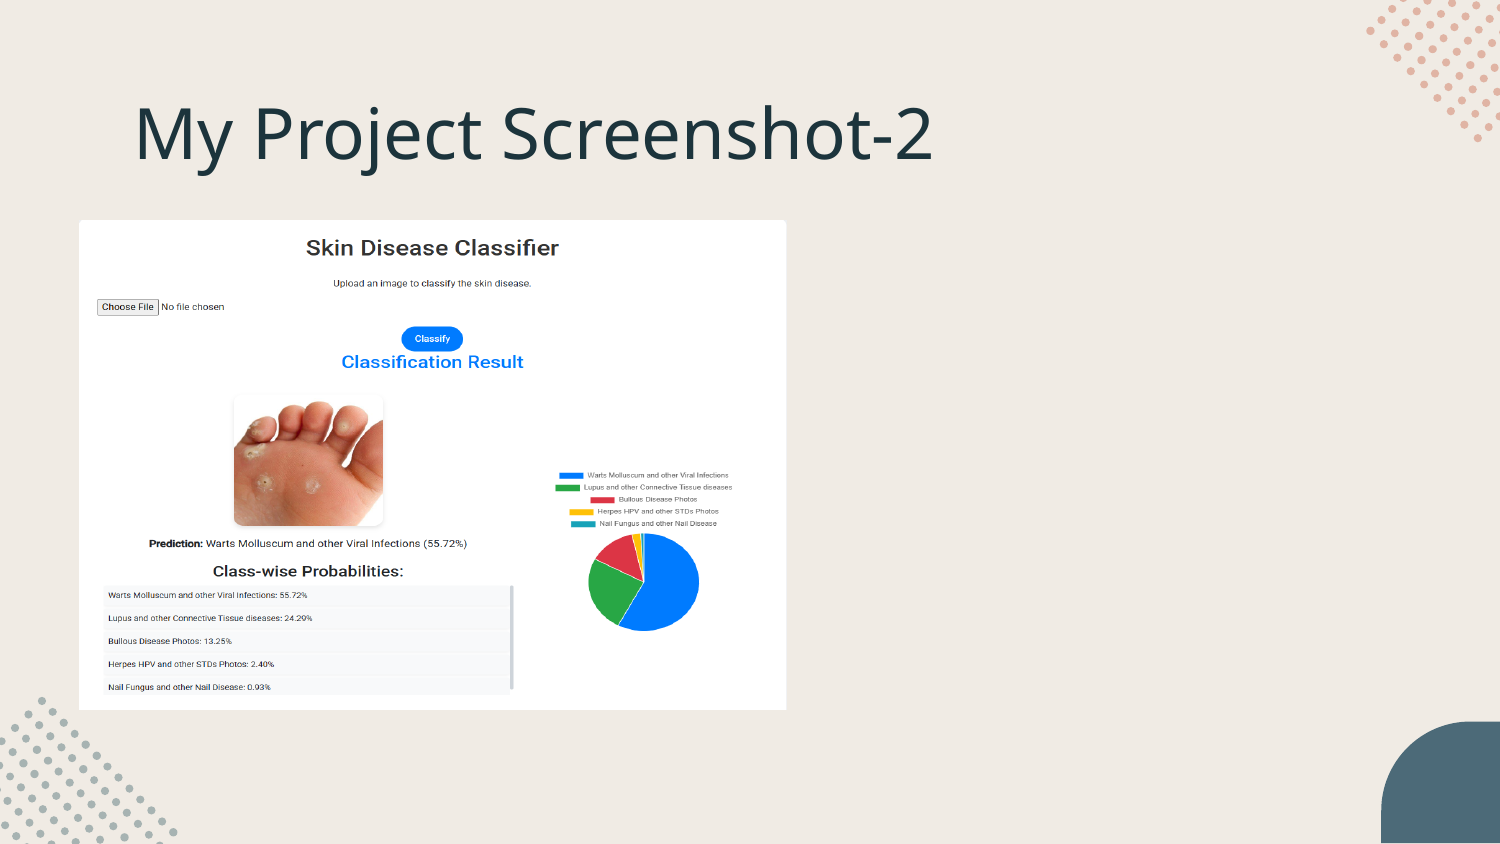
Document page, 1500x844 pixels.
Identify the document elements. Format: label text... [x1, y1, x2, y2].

title My Project Screenshot-2 [118, 90, 1382, 196]
picture [79, 220, 788, 711]
